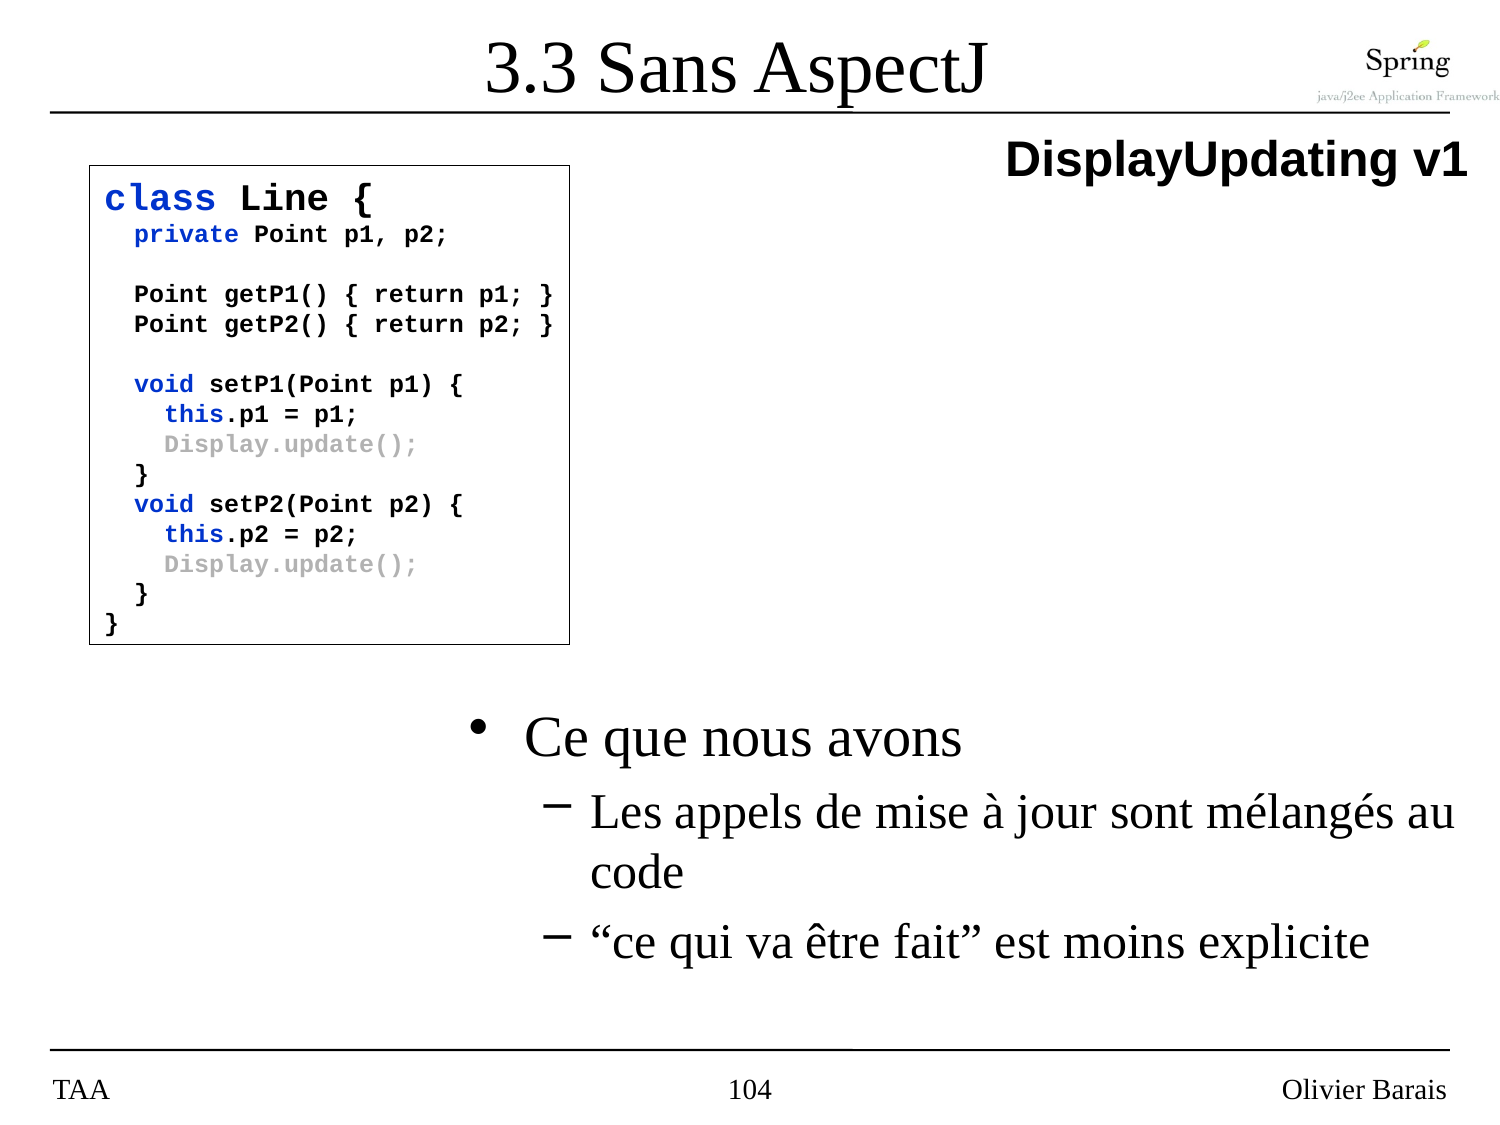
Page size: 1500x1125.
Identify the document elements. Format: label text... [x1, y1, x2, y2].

footer 104 [512, 1062, 988, 1113]
picture [1316, 0, 1500, 106]
slide_number TAA [37, 1062, 350, 1113]
text_box class Line { private Point p1, p2; Point getP1() { return p1; } Point getP2() { return p2; } void setP1(Point p1) { this.p1 = p1; Display.update(); } void setP2(Point p2) { this.p2 = p2; Display.update(); } } [89, 165, 570, 645]
title 3.3 Sans AspectJ [99, 24, 1375, 100]
list Ce que nous avons Les appels de mise à jour sont mélangés au code “ce qui va être fait” est moins explicite [453, 690, 1500, 905]
slide_number Olivier Barais [1149, 1062, 1463, 1113]
text_box DisplayUpdating v1 [512, 119, 1484, 195]
